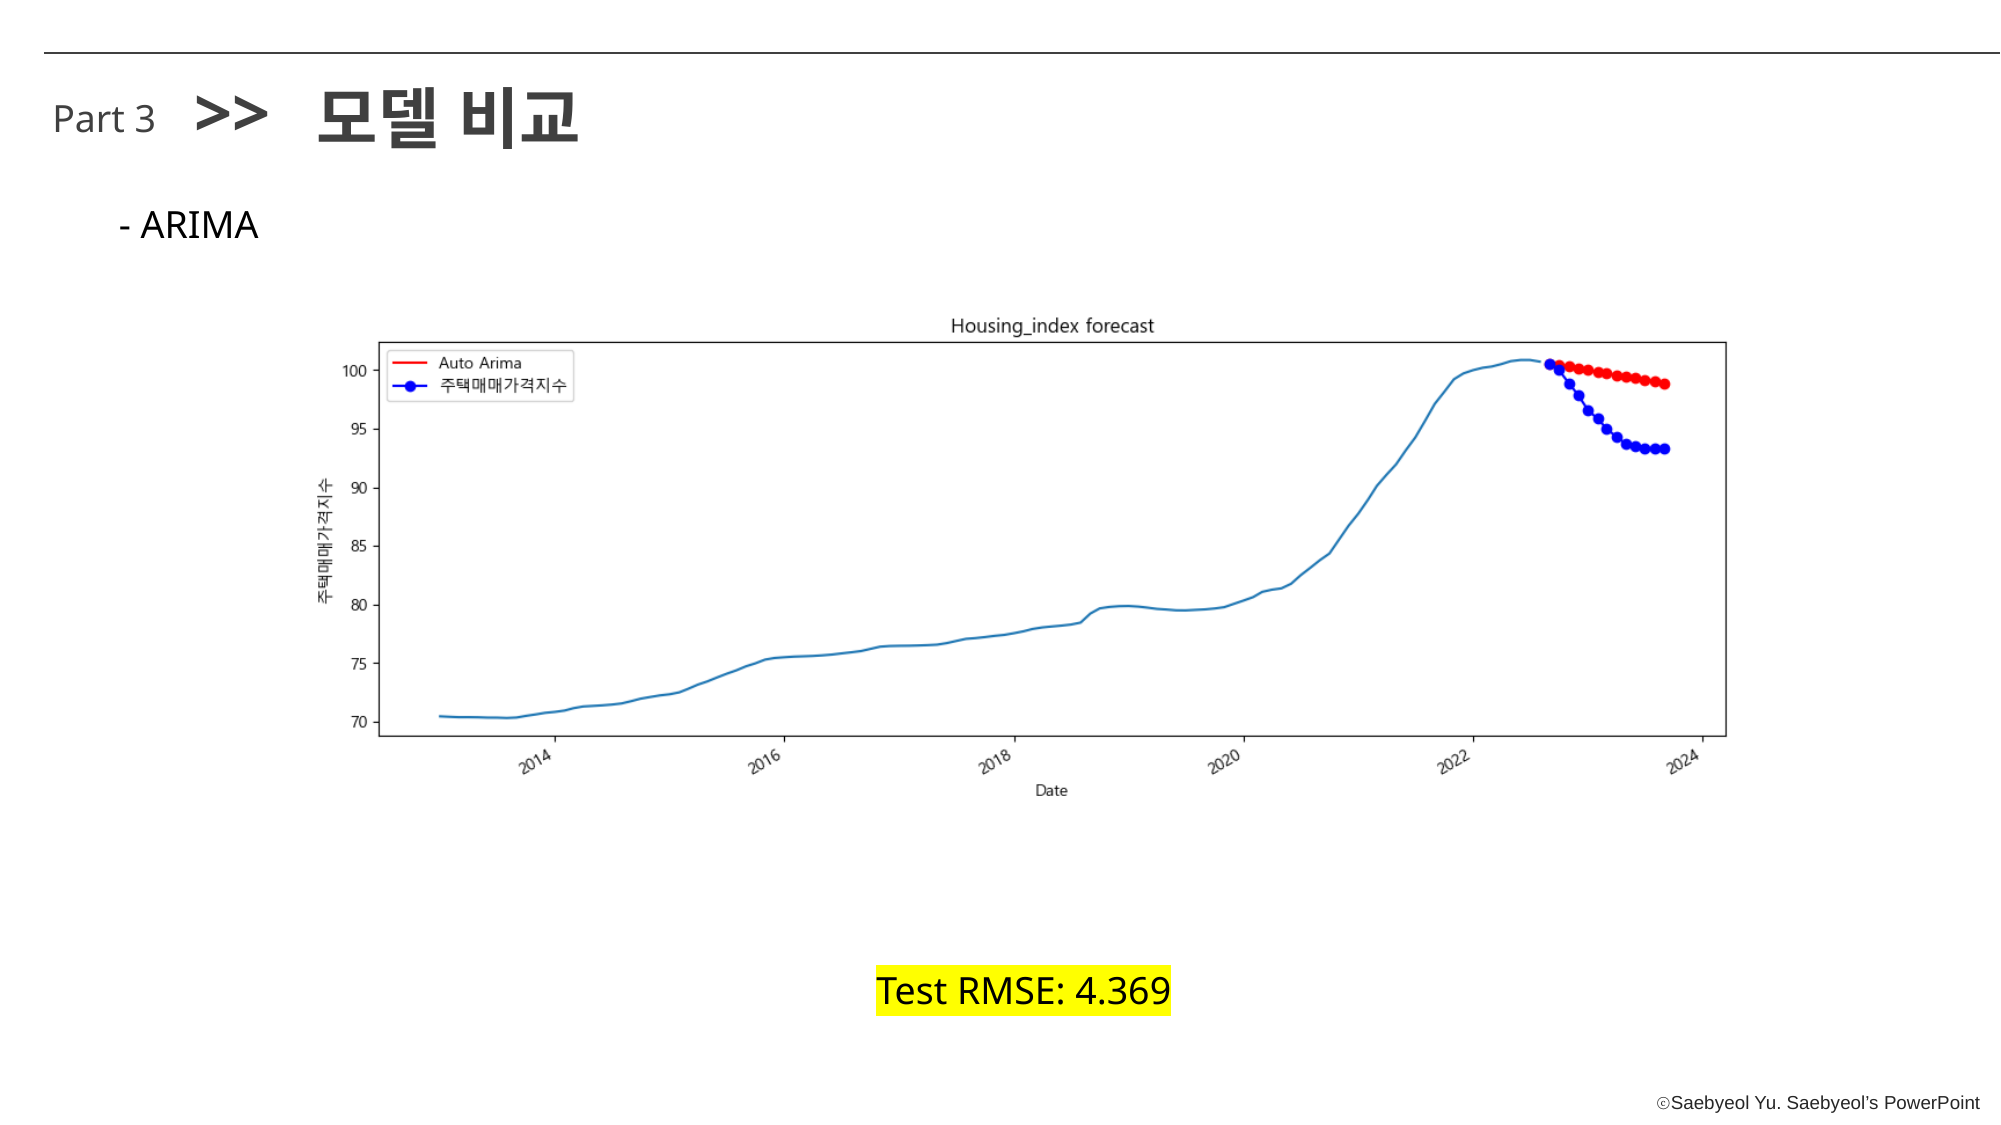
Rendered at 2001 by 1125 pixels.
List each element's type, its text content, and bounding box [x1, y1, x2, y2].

text_box >> [179, 63, 286, 159]
text_box Part 3 [37, 87, 171, 147]
picture [308, 306, 1736, 811]
text_box Test RMSE: 4.369 [861, 959, 1224, 1020]
text_box - ARIMA [104, 194, 1262, 254]
text_box 모델 비교 [302, 69, 597, 165]
